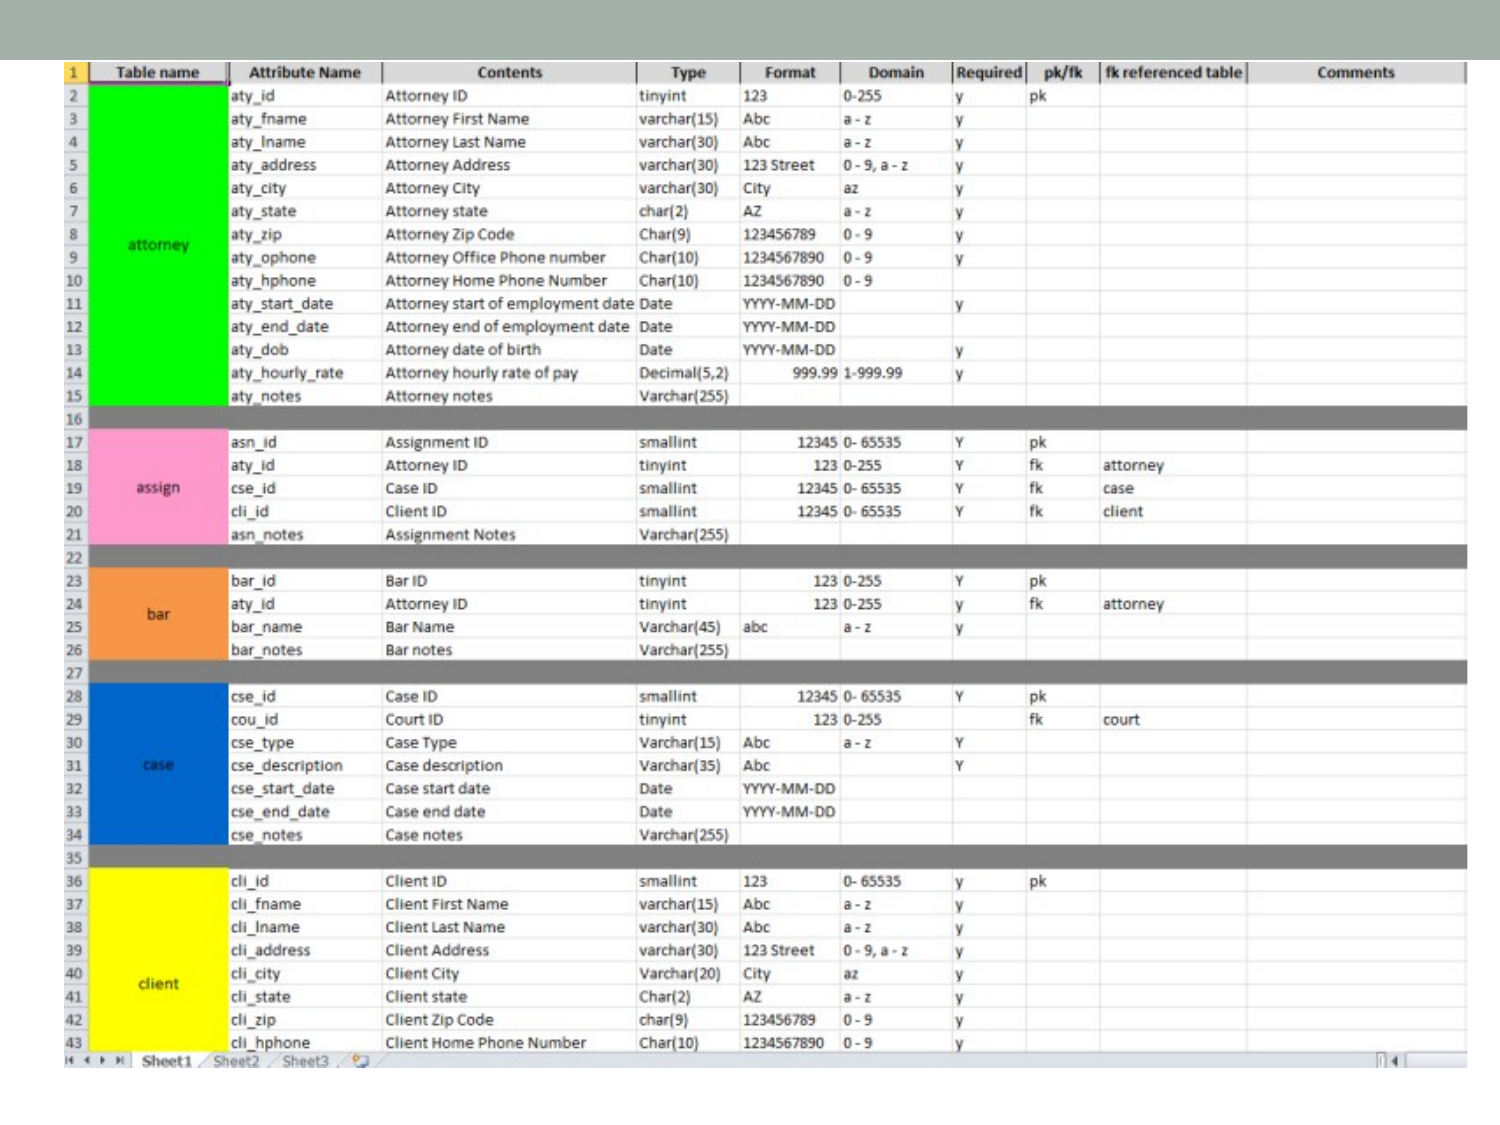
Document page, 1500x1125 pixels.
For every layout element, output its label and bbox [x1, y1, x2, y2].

text_box [64, 62, 1468, 1068]
